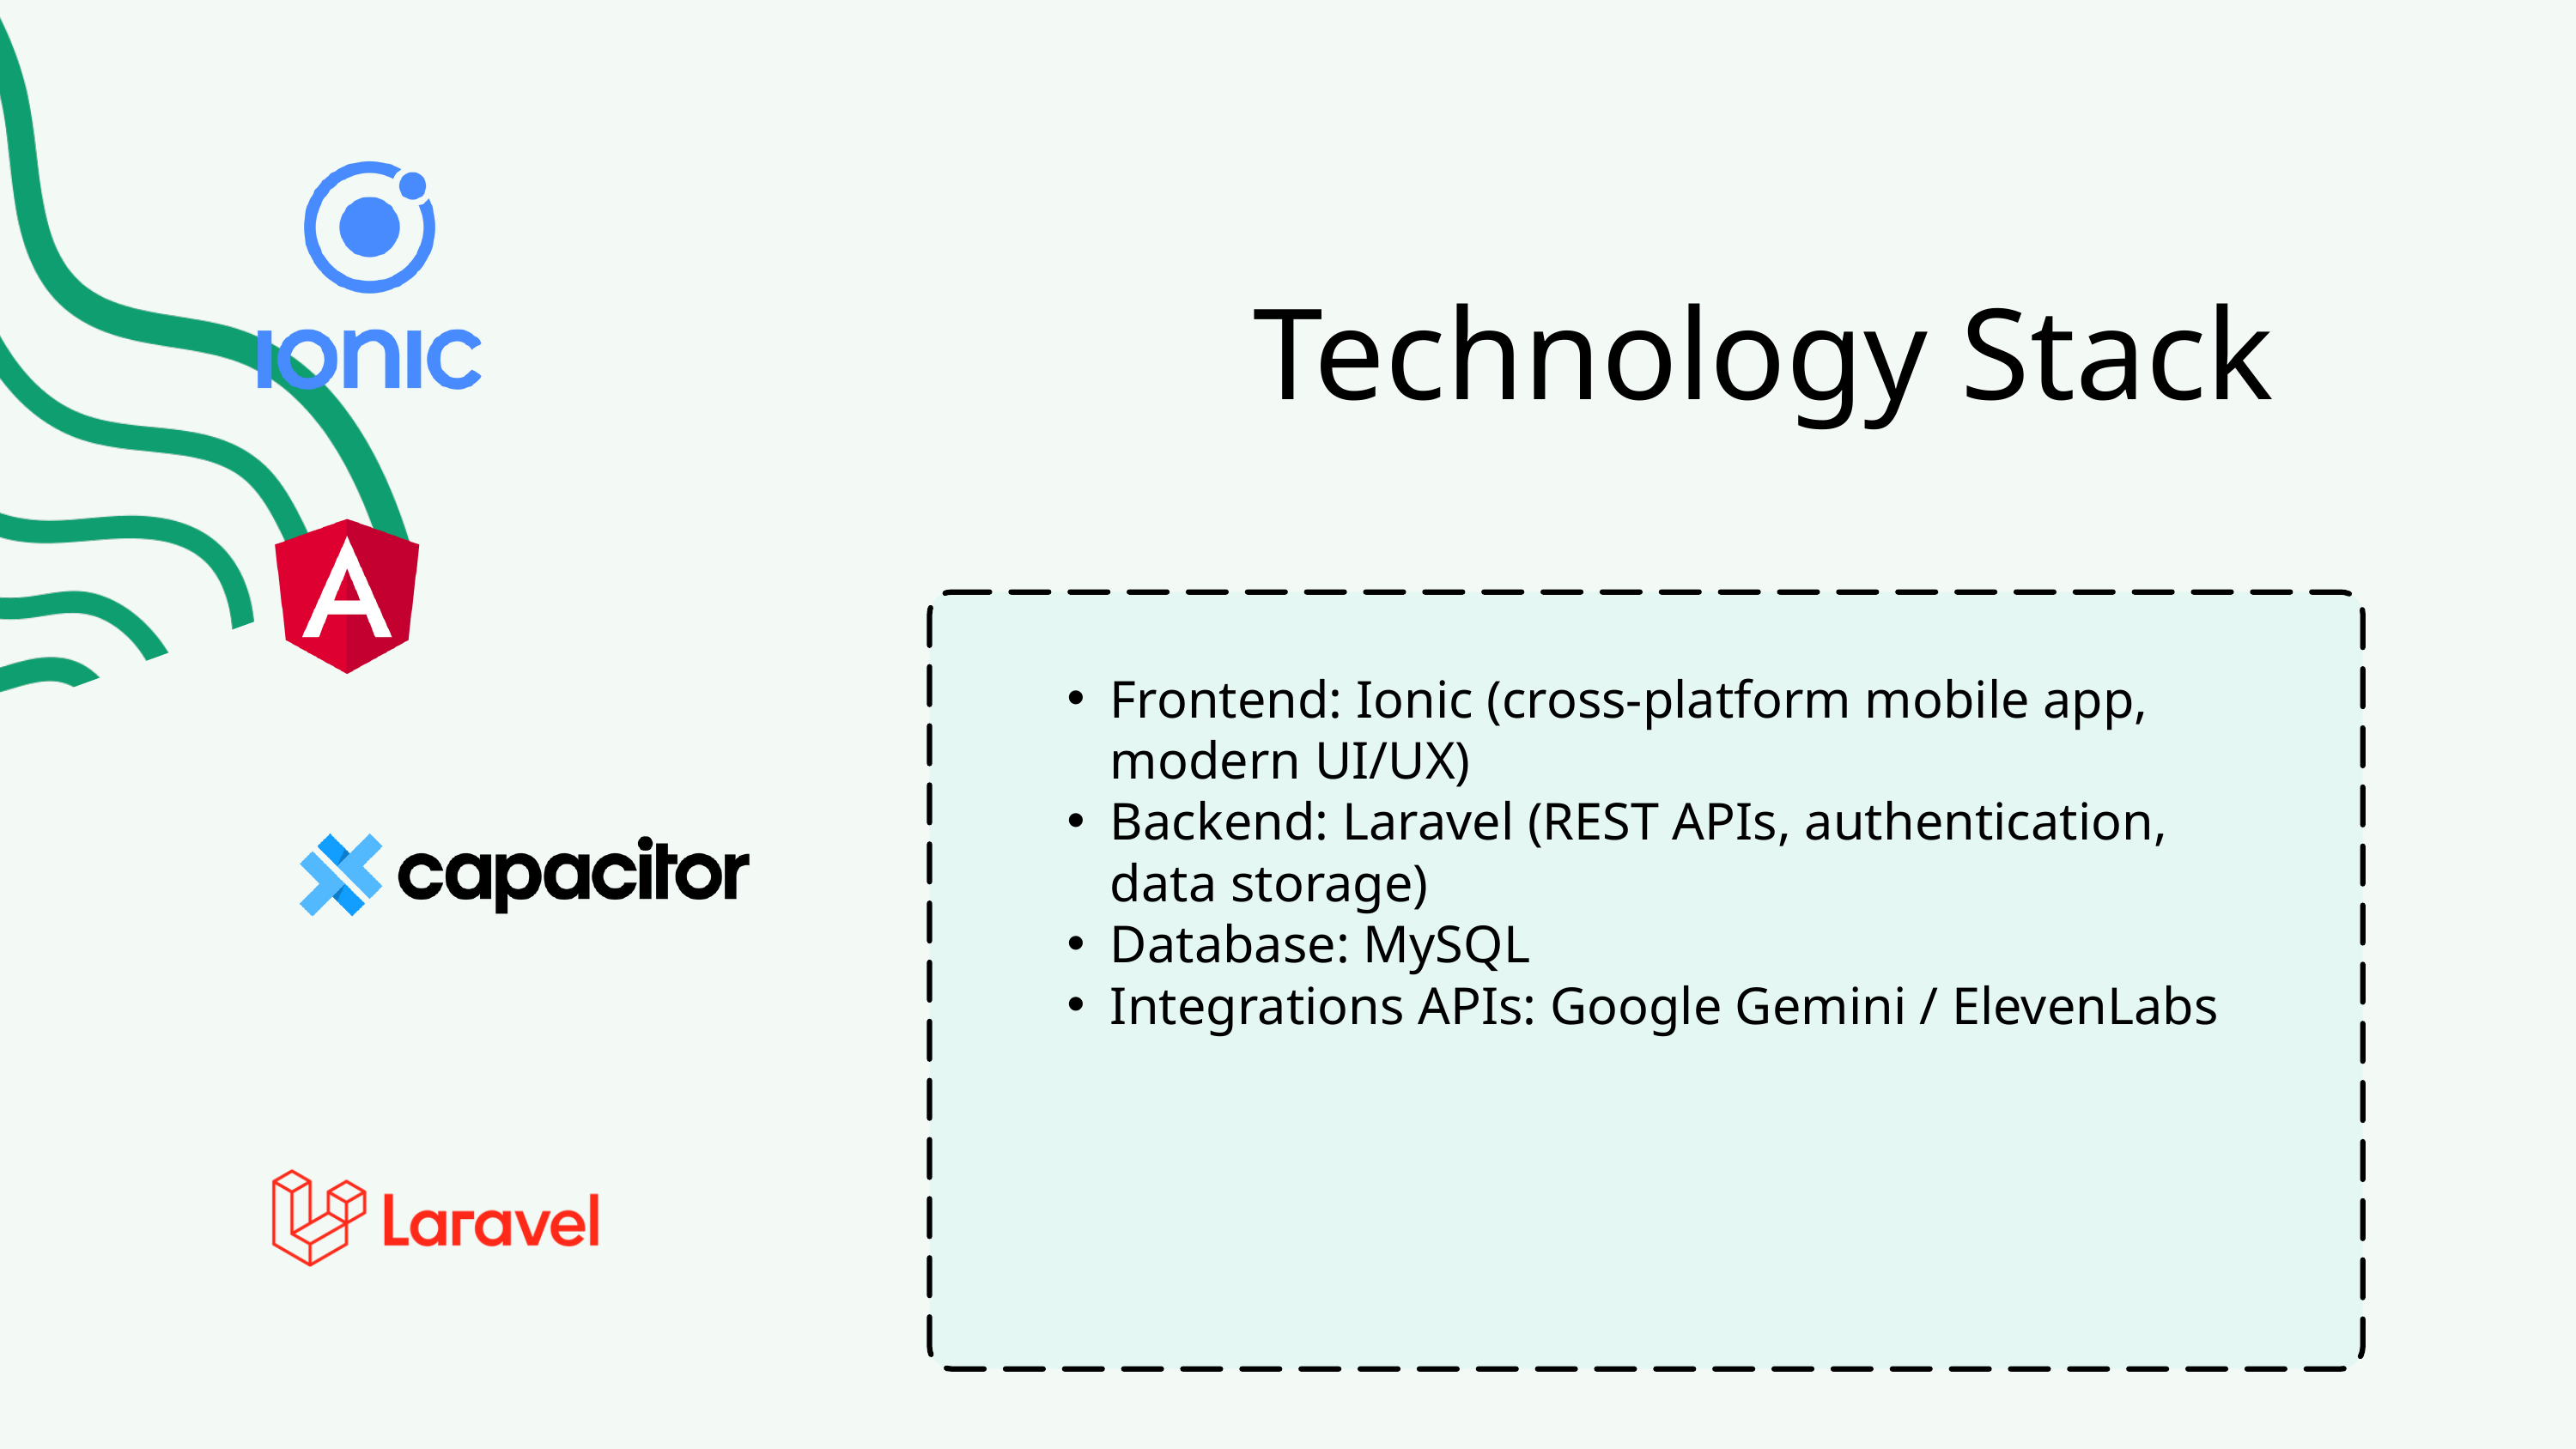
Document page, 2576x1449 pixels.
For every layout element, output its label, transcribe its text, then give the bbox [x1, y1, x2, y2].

text_box [250, 495, 444, 689]
text_box Technology Stack [1253, 273, 2363, 426]
text_box [250, 155, 489, 395]
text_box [929, 591, 2363, 1369]
text_box [249, 1046, 609, 1390]
text_box [250, 792, 799, 957]
text_box [0, 0, 422, 714]
